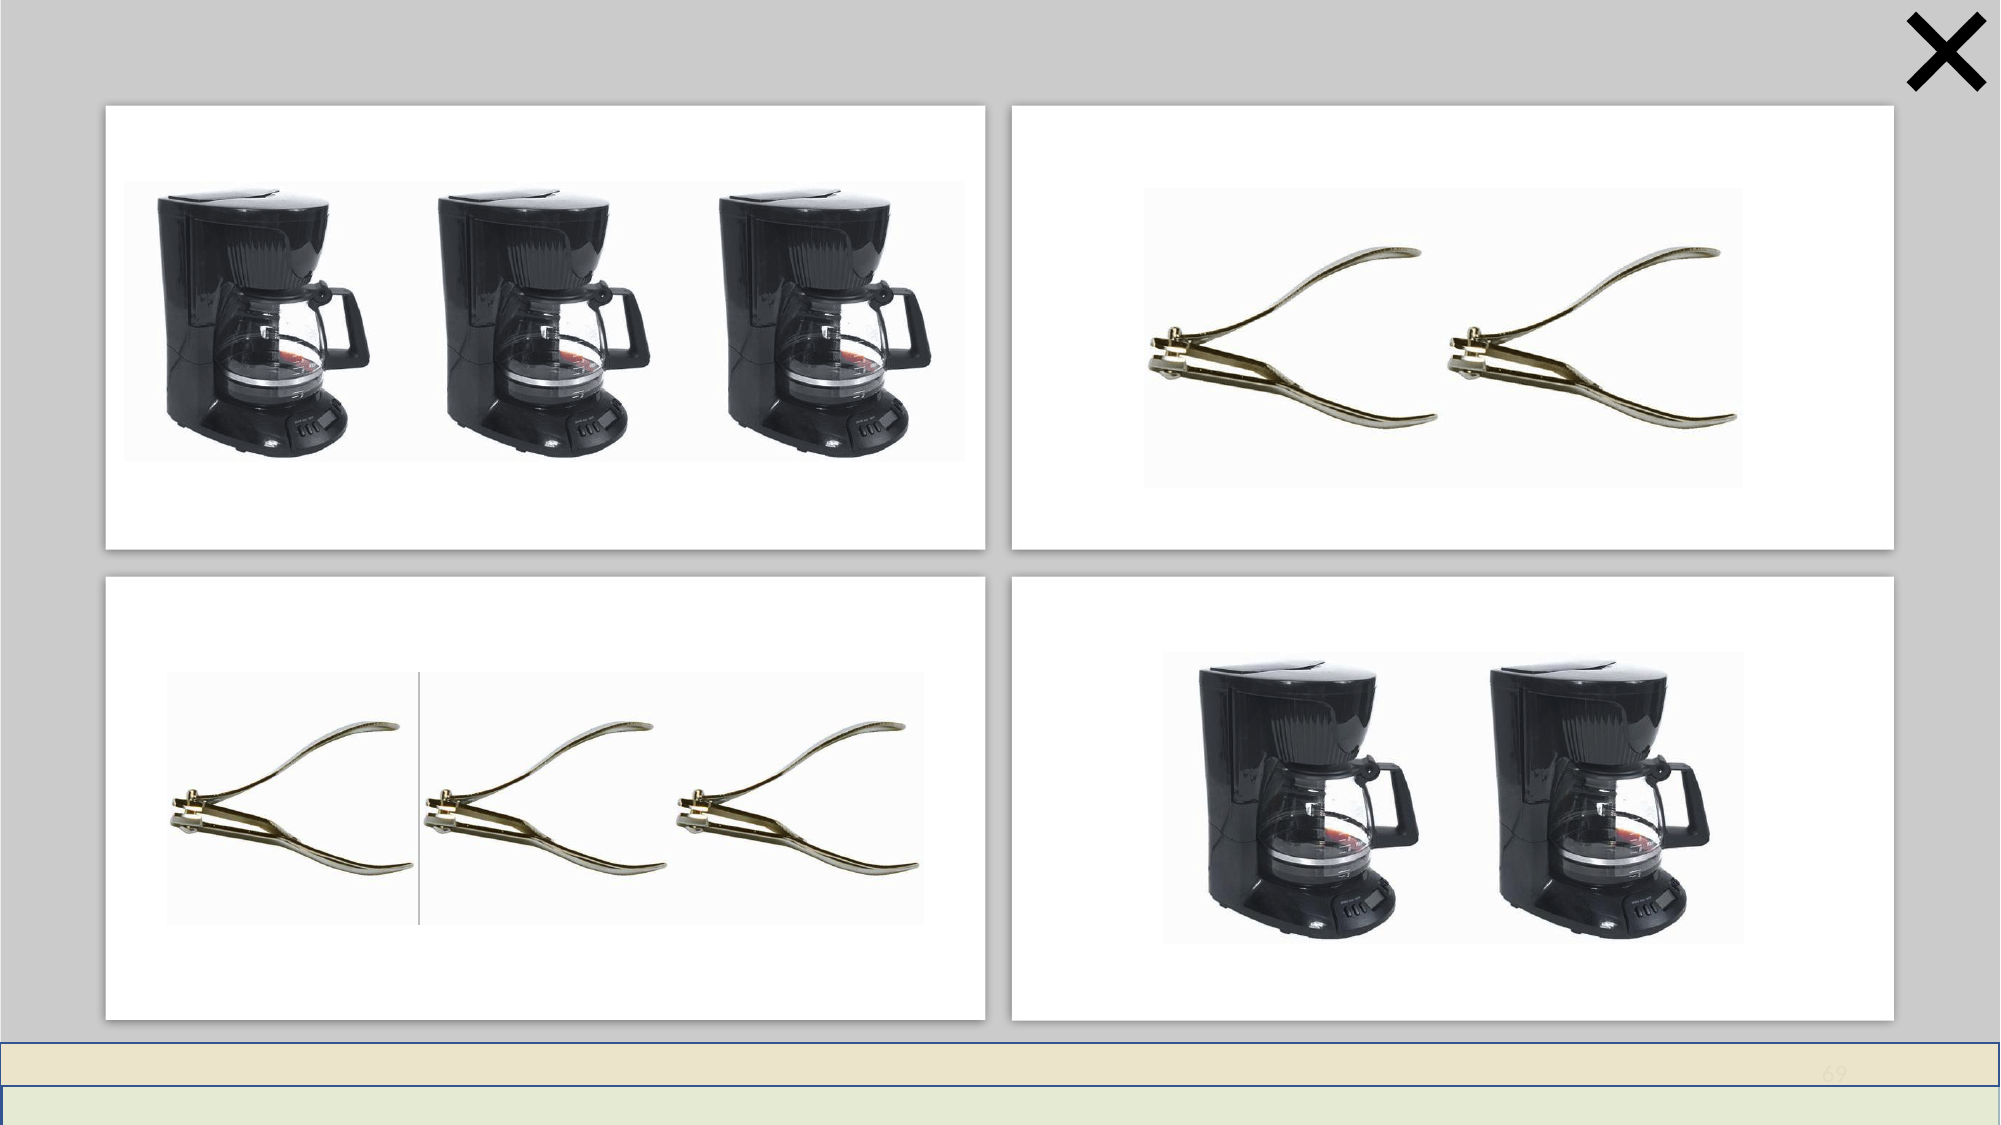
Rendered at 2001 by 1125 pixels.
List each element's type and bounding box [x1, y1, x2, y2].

text_box [0, 1042, 2000, 1085]
picture [124, 181, 967, 462]
text_box [0, 1085, 2000, 1125]
text_box [1011, 576, 1895, 1022]
picture [1892, 0, 2000, 106]
text_box [0, 0, 2000, 1042]
picture [1162, 652, 1744, 944]
text_box [104, 104, 986, 551]
text_box [1011, 104, 1895, 551]
picture [167, 672, 924, 925]
text_box [104, 576, 986, 1021]
picture [1144, 188, 1744, 489]
